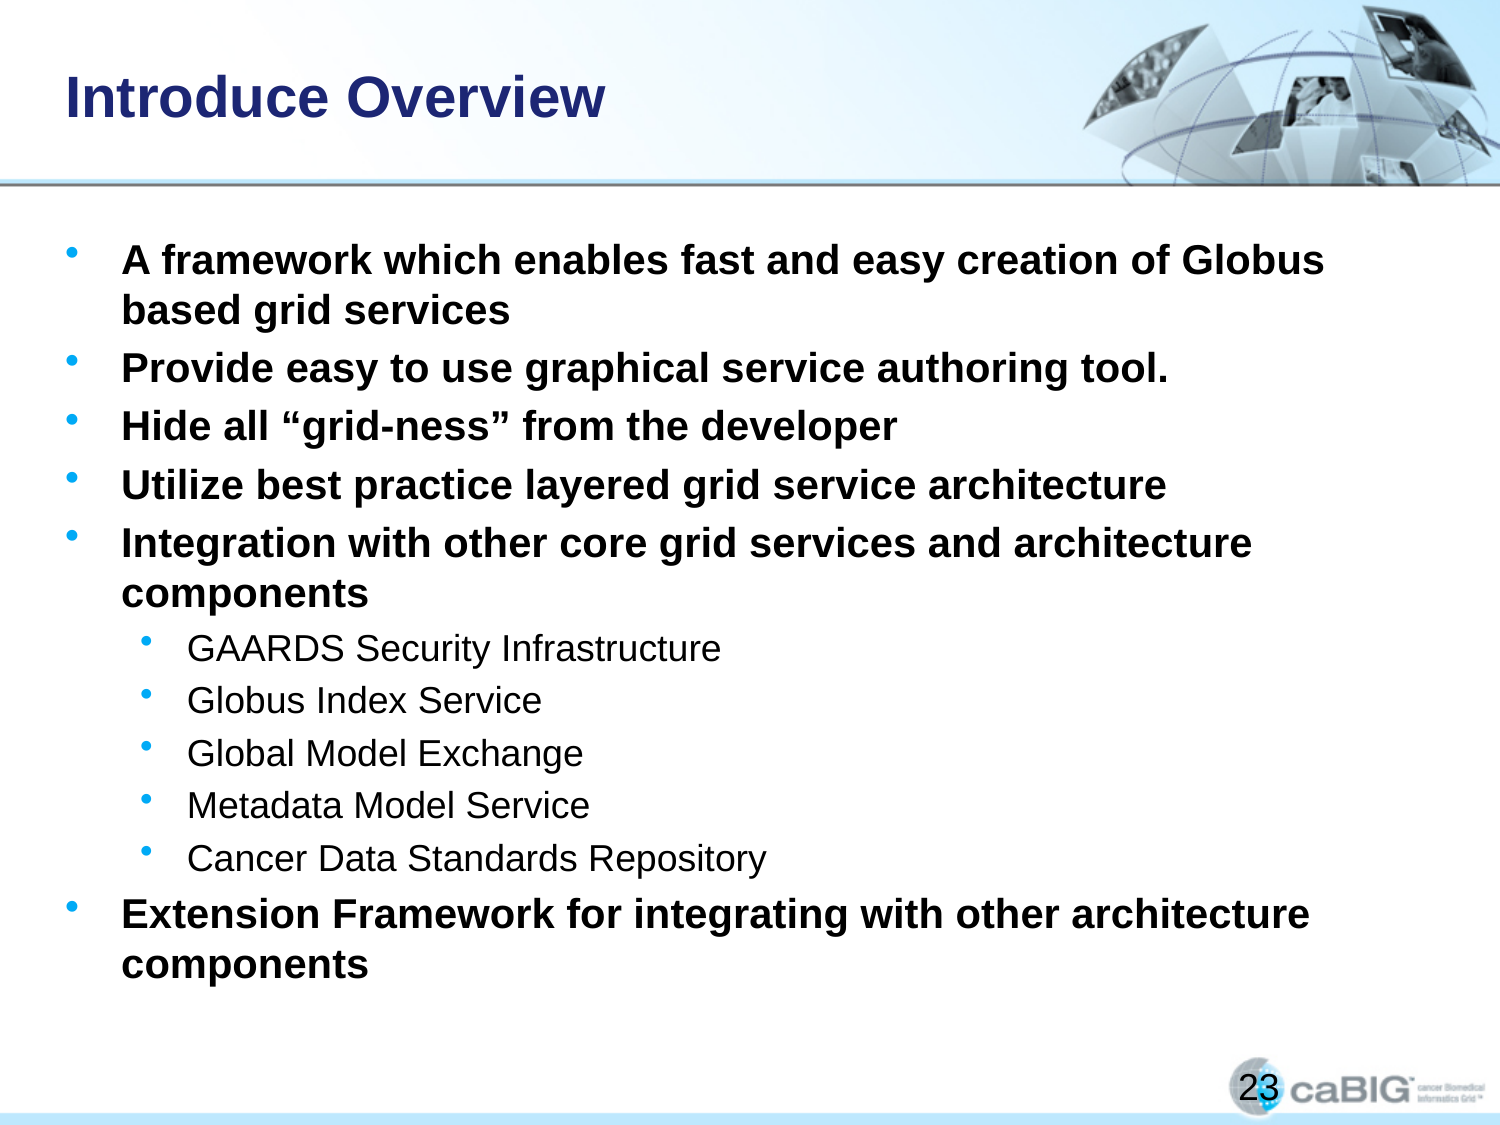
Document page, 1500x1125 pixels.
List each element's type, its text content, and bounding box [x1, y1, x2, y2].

title Introduce Overview [49, 0, 1176, 188]
list A framework which enables fast and easy creation of Globus based grid services Provide easy to use graphical service authoring tool. Hide all “grid-ness” from the developer Utilize best practice layered grid service architecture Integration with other core grid services and architecture components GAARDS Security Infrastructure Globus Index Service Global Model Exchange Metadata Model Service Cancer Data Standards Repository Extension Framework for integrating with other architecture components [49, 224, 1438, 1038]
picture [0, 0, 1500, 1125]
